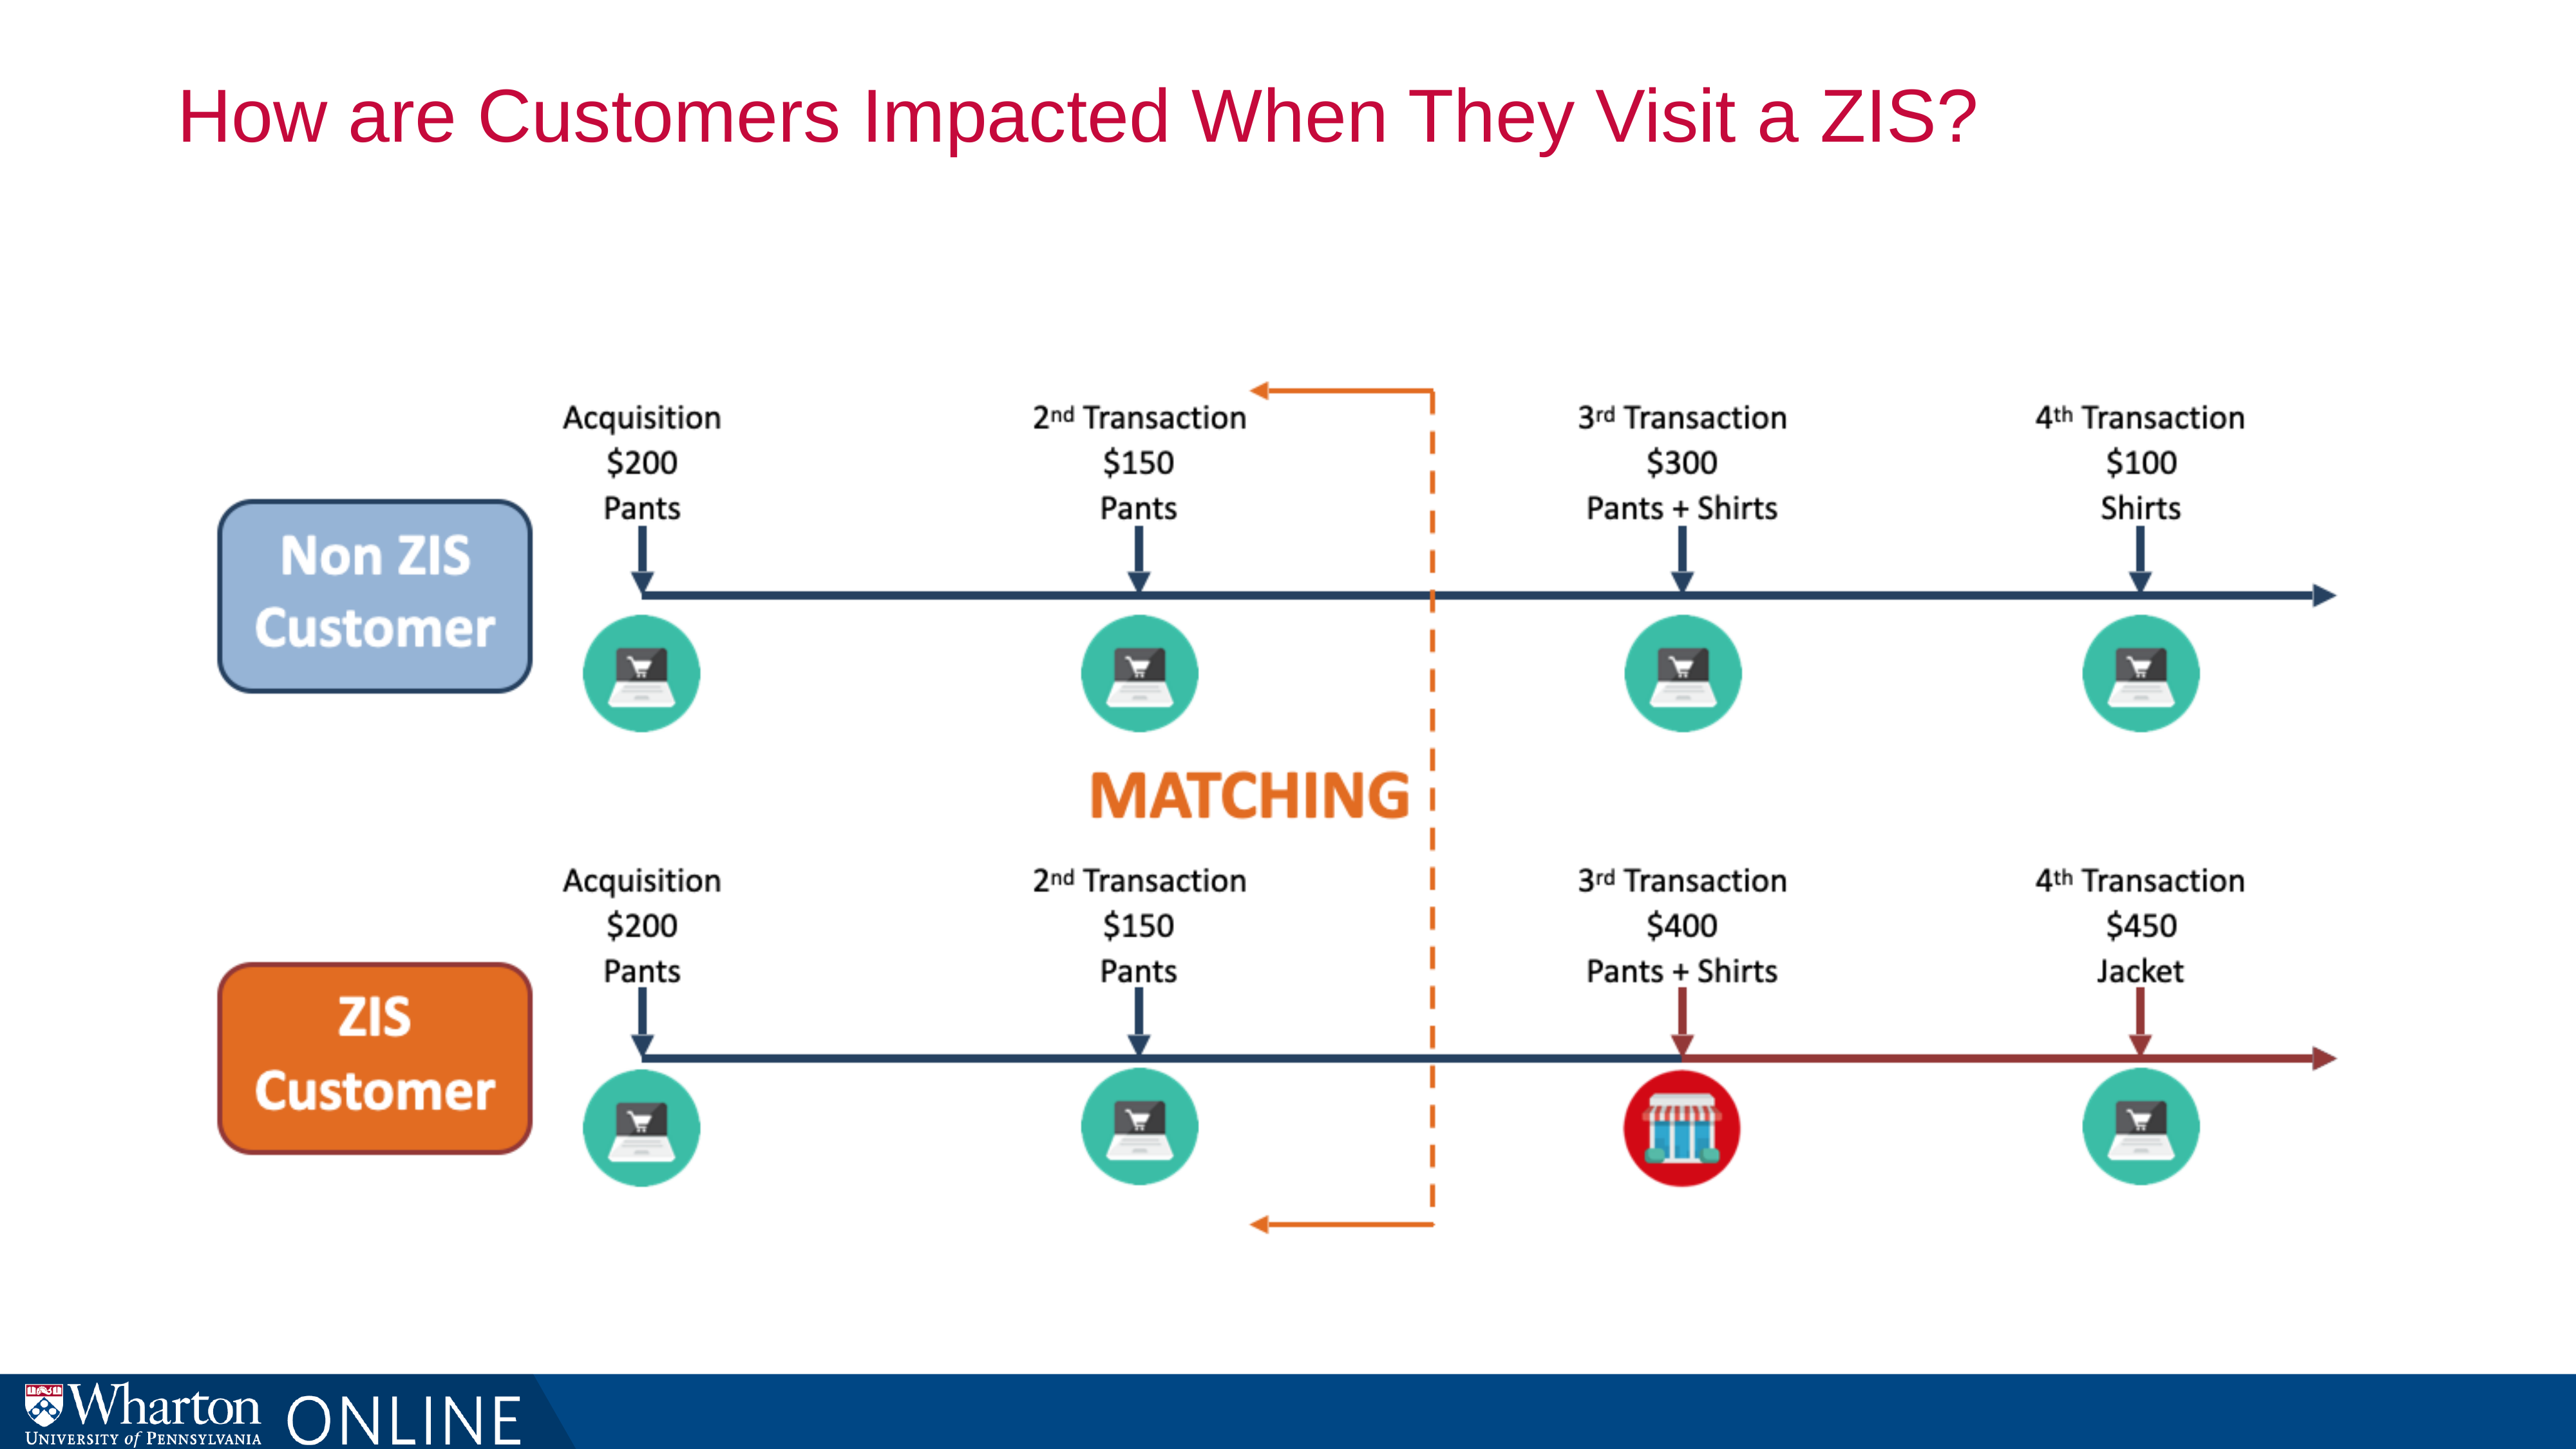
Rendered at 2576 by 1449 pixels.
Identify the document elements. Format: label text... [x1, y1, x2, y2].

picture [25, 1381, 520, 1448]
title How are Customers Impacted When They Visit a ZIS? [176, 77, 2400, 179]
picture [197, 272, 2378, 1280]
